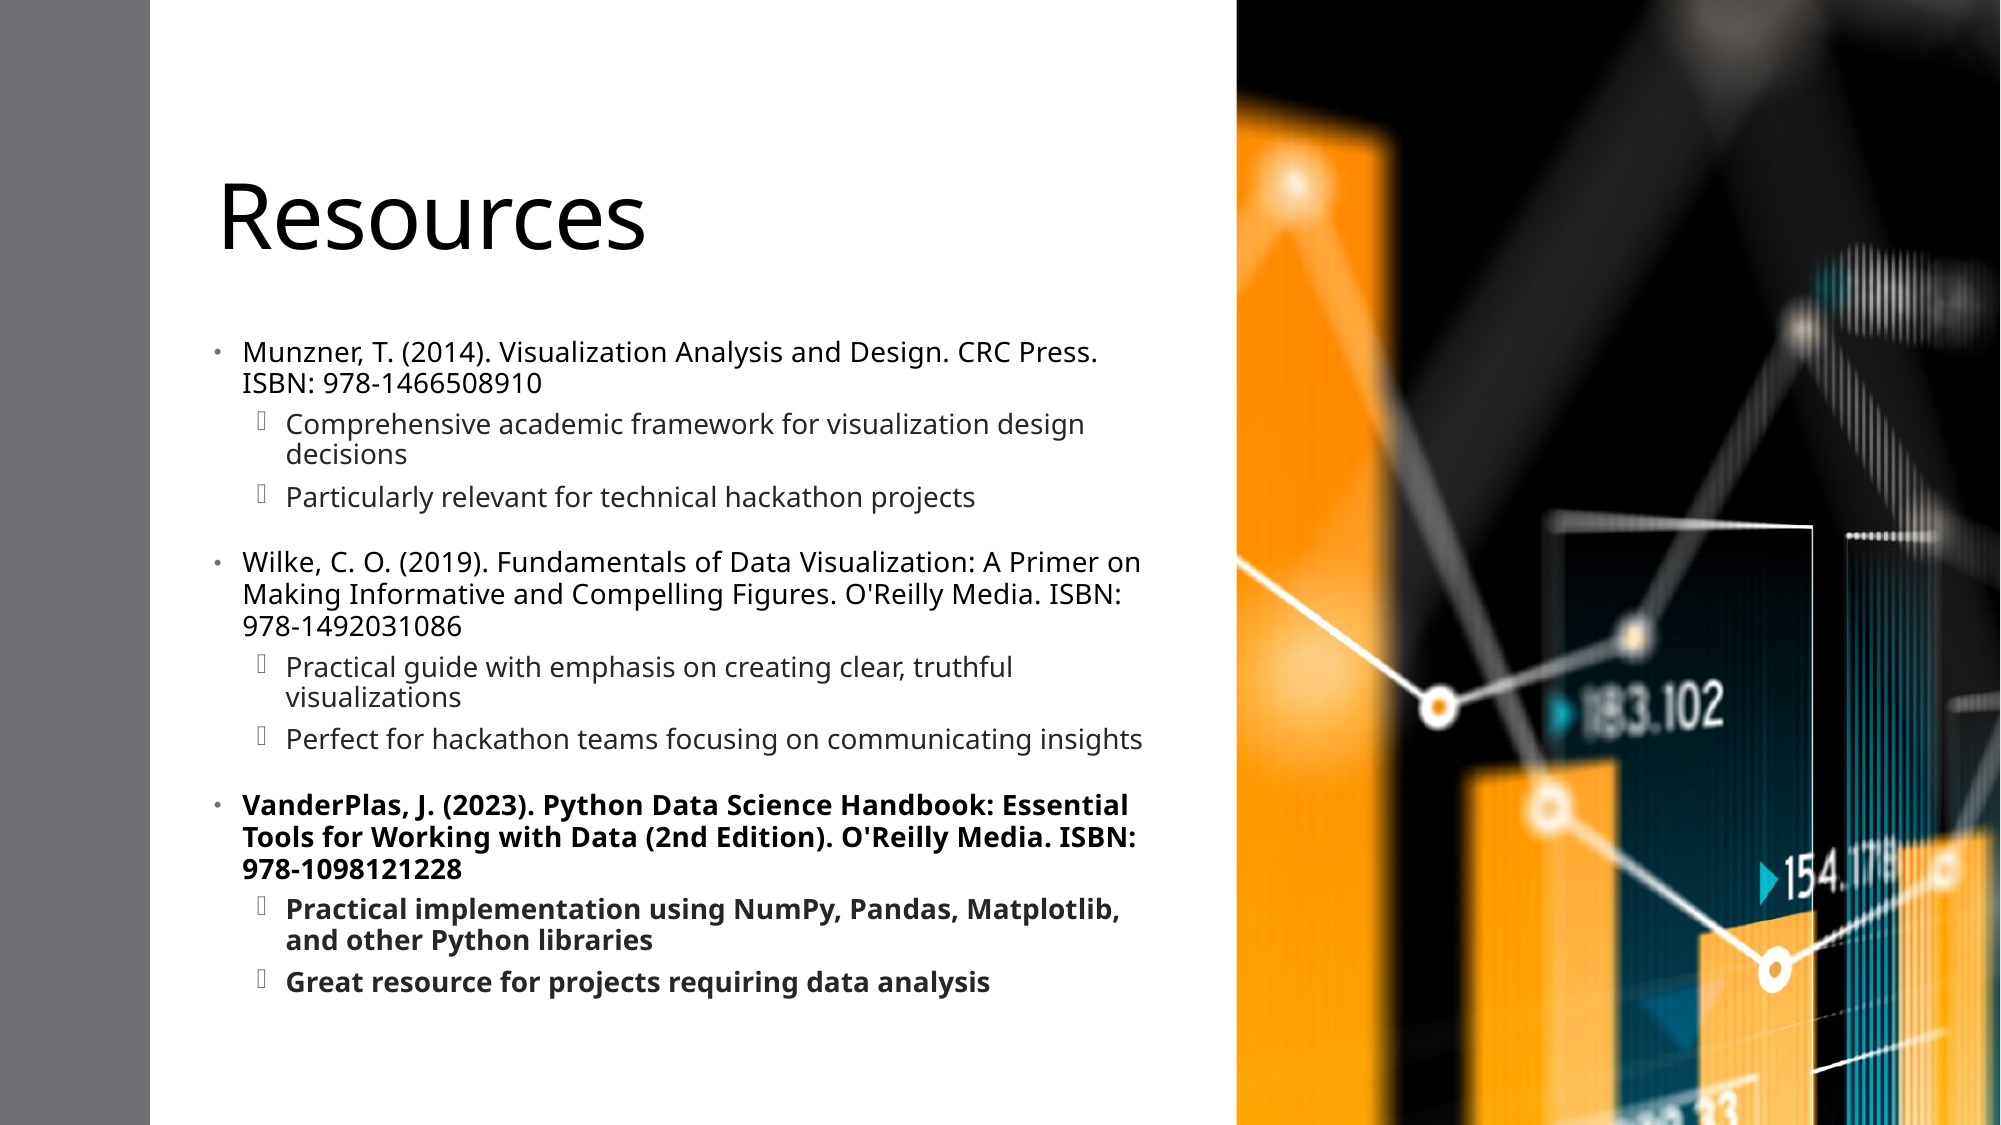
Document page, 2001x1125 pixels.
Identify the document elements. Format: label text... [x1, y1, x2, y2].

list Munzner, T. (2014). Visualization Analysis and Design. CRC Press. ISBN: 978-1466508910 Comprehensive academic framework for visualization design decisions Particularly relevant for technical hackathon projects Wilke, C. O. (2019). Fundamentals of Data Visualization: A Primer on Making Informative and Compelling Figures. O'Reilly Media. ISBN: 978-1492031086 Practical guide with emphasis on creating clear, truthful visualizations Perfect for hackathon teams focusing on communicating insights VanderPlas, J. (2023). Python Data Science Handbook: Essential Tools for Working with Data (2nd Edition). O'Reilly Media. ISBN: 978-1098121228 Practical implementation using NumPy, Pandas, Matplotlib, and other Python libraries Great resource for projects requiring data analysis [198, 328, 1186, 1014]
text_box [0, 0, 151, 1125]
title Resources [201, 60, 1186, 278]
picture [1236, 0, 2000, 1125]
